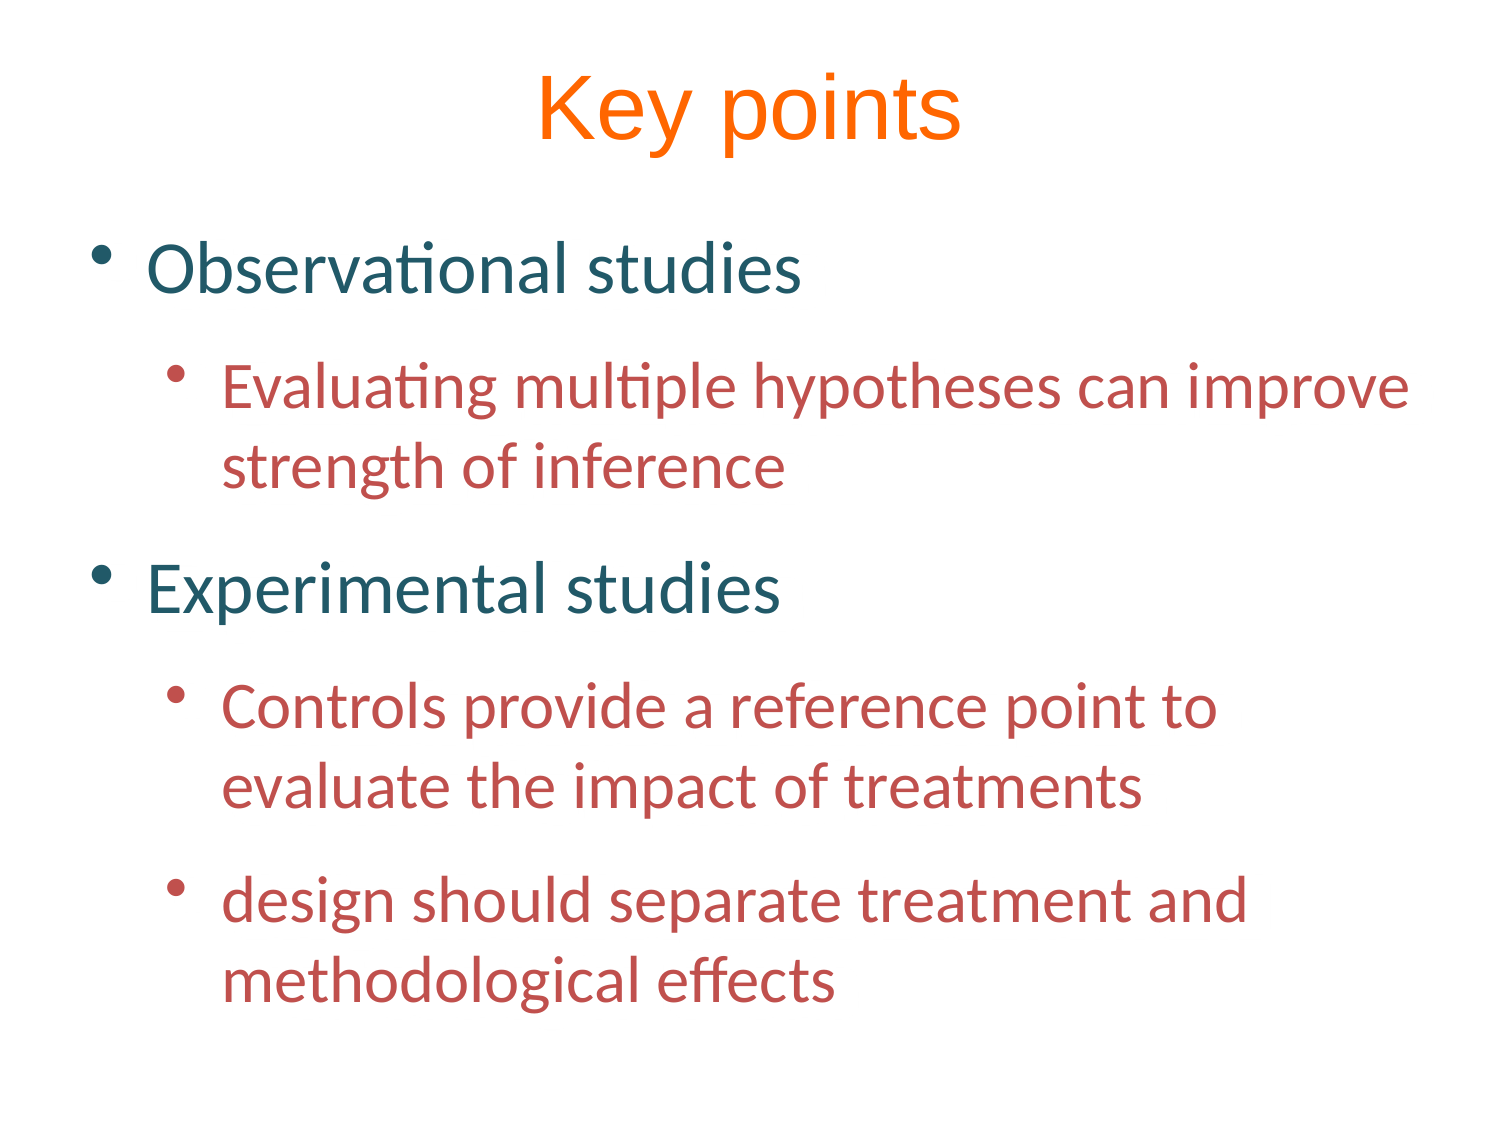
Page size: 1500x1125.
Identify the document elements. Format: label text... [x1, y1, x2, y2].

text_box Key points [0, 8, 1500, 197]
text_box Observational studies Evaluating multiple hypotheses can improve strength of inference Experimental studies Controls provide a reference point to evaluate the impact of treatments design should separate treatment and methodological effects [74, 210, 1432, 1036]
